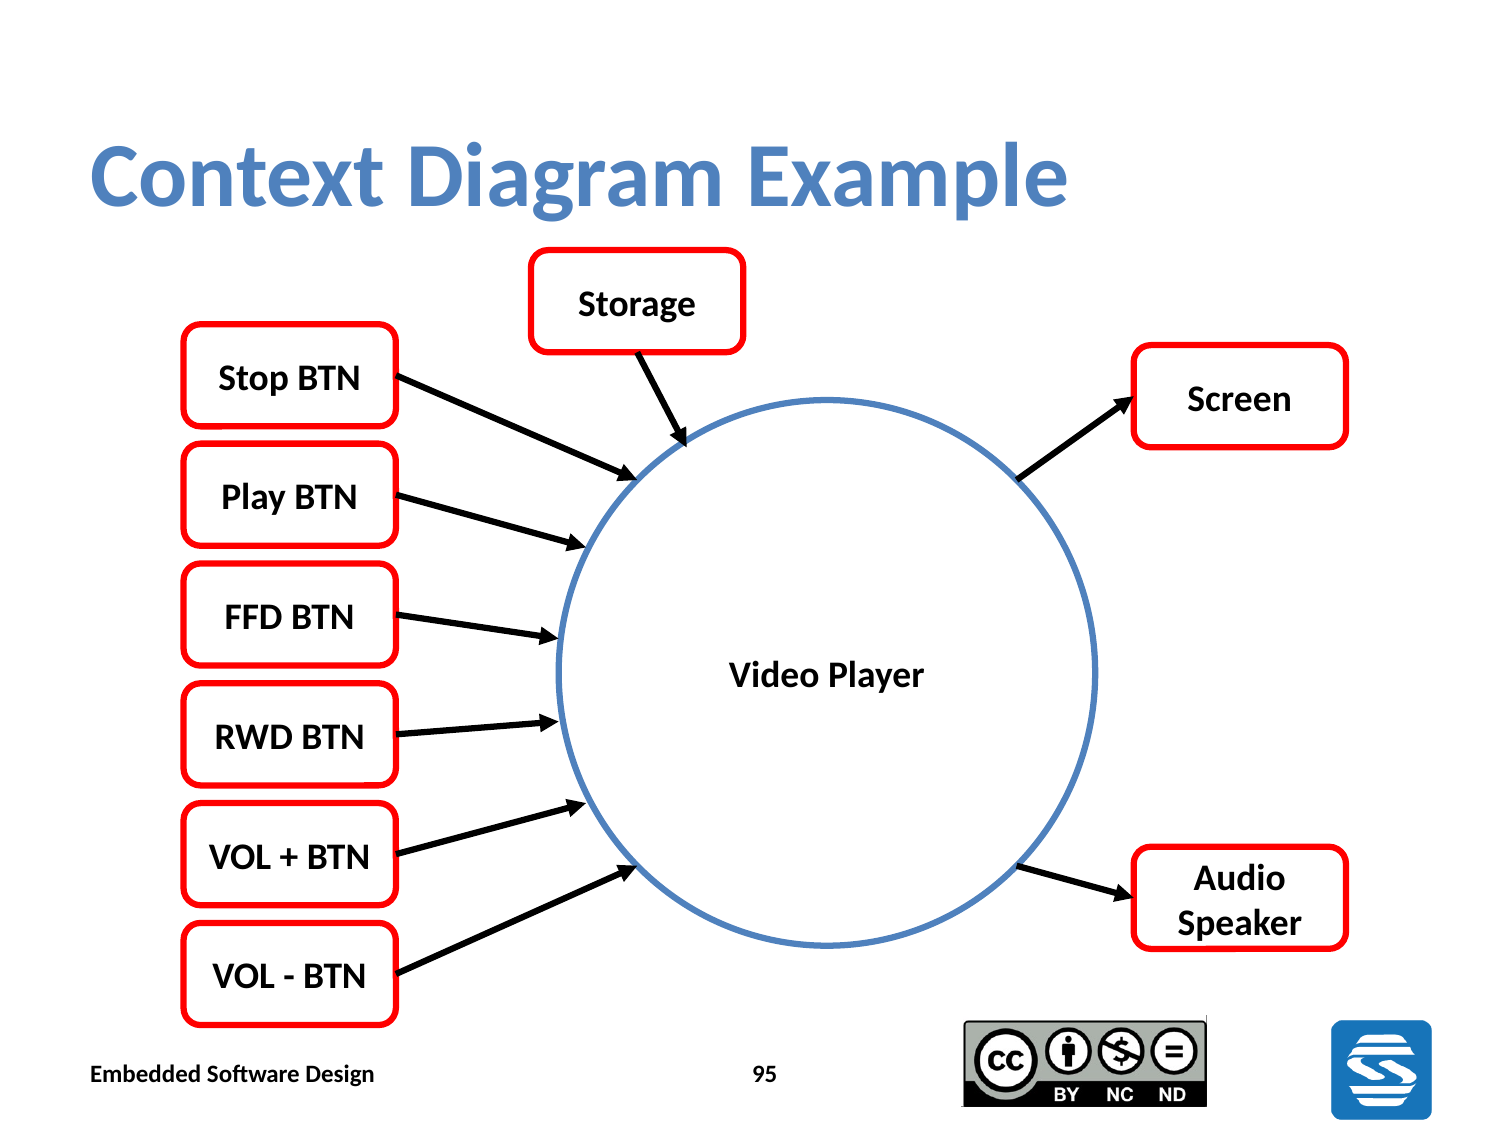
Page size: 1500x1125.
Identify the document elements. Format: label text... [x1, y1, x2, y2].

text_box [183, 249, 1347, 1026]
picture [961, 1026, 1207, 1107]
slide_number 95 [676, 1042, 854, 1103]
title Context Diagram Example [75, 45, 1425, 233]
footer Embedded Software Design [75, 1042, 607, 1103]
picture [1331, 1020, 1432, 1120]
